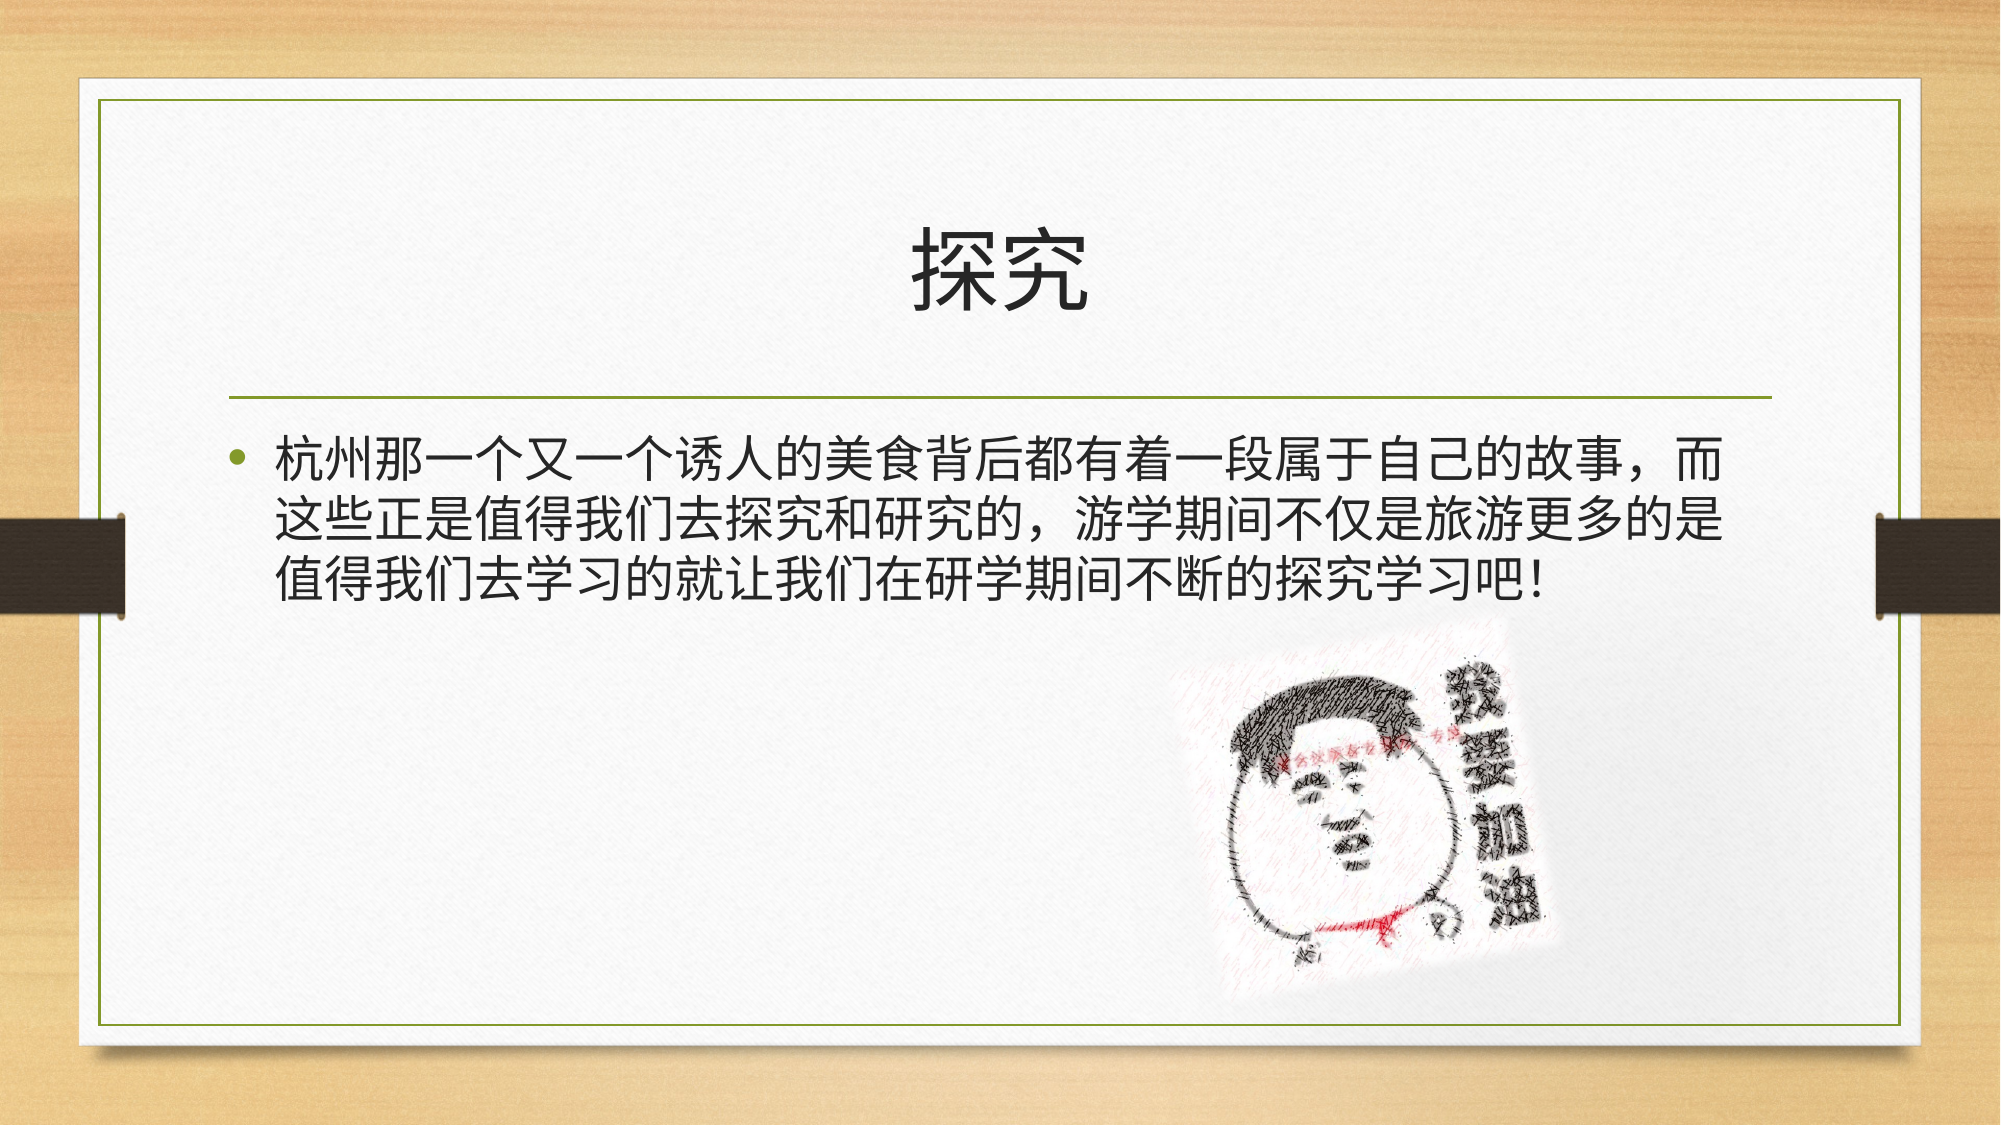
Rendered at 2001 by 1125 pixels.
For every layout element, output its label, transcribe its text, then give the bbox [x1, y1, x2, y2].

title 探究 [212, 161, 1788, 375]
picture [0, 0, 2001, 1125]
list 杭州那一个又一个诱人的美食背后都有着一段属于自己的故事，而这些正是值得我们去探究和研究的，游学期间不仅是旅游更多的是值得我们去学习的就让我们在研学期间不断的探究学习吧！ [212, 419, 1788, 964]
